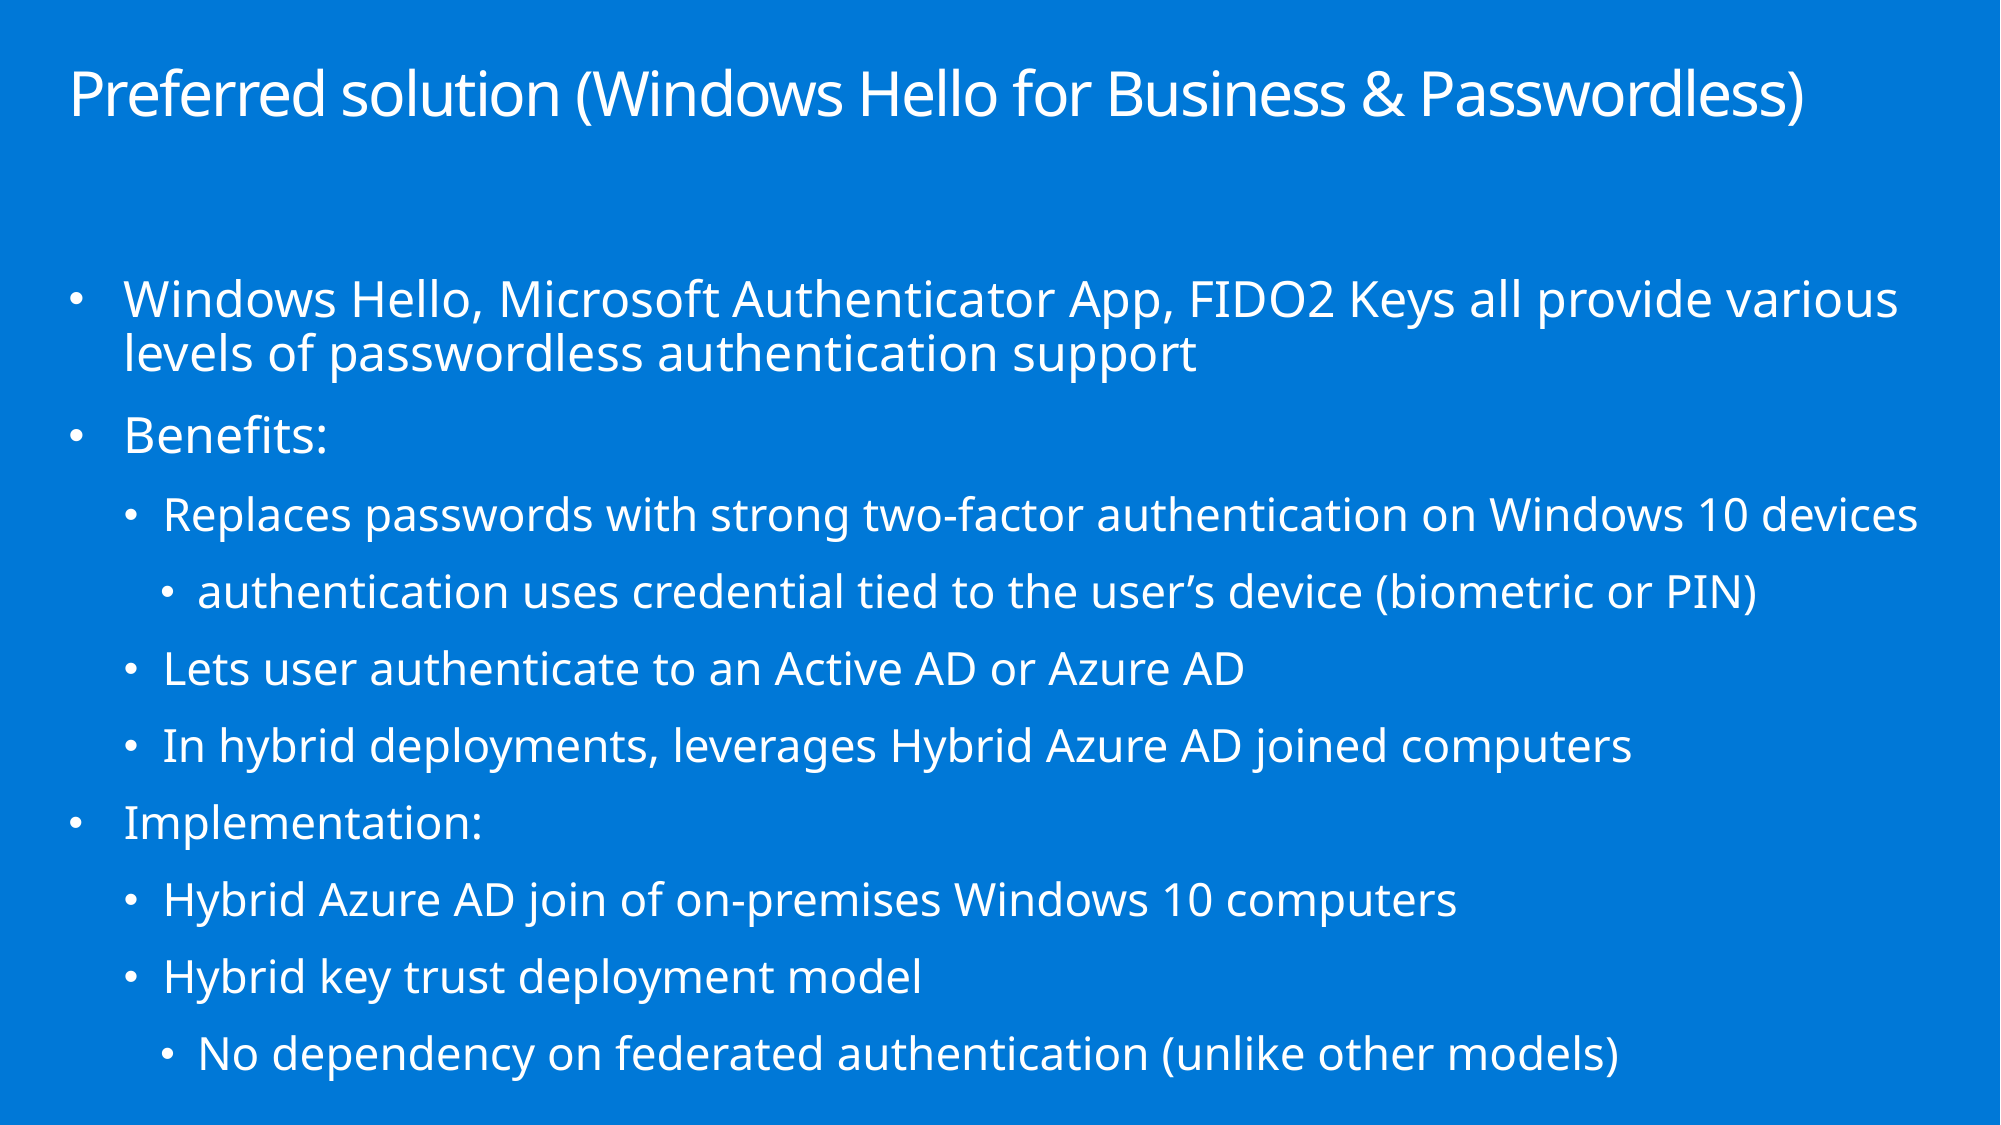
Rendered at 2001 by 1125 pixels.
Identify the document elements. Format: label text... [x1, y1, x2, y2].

list Windows Hello, Microsoft Authenticator App, FIDO2 Keys all provide various levels of passwordless authentication support Benefits: Replaces passwords with strong two-factor authentication on Windows 10 devices authentication uses credential tied to the user’s device (biometric or PIN) Lets user authenticate to an Active AD or Azure AD In hybrid deployments, leverages Hybrid Azure AD joined computers Implementation: Hybrid Azure AD join of on-premises Windows 10 computers Hybrid key trust deployment model No dependency on federated authentication (unlike other models) [44, 259, 1957, 1125]
title Preferred solution (Windows Hello for Business & Passwordless) [44, 47, 1957, 196]
